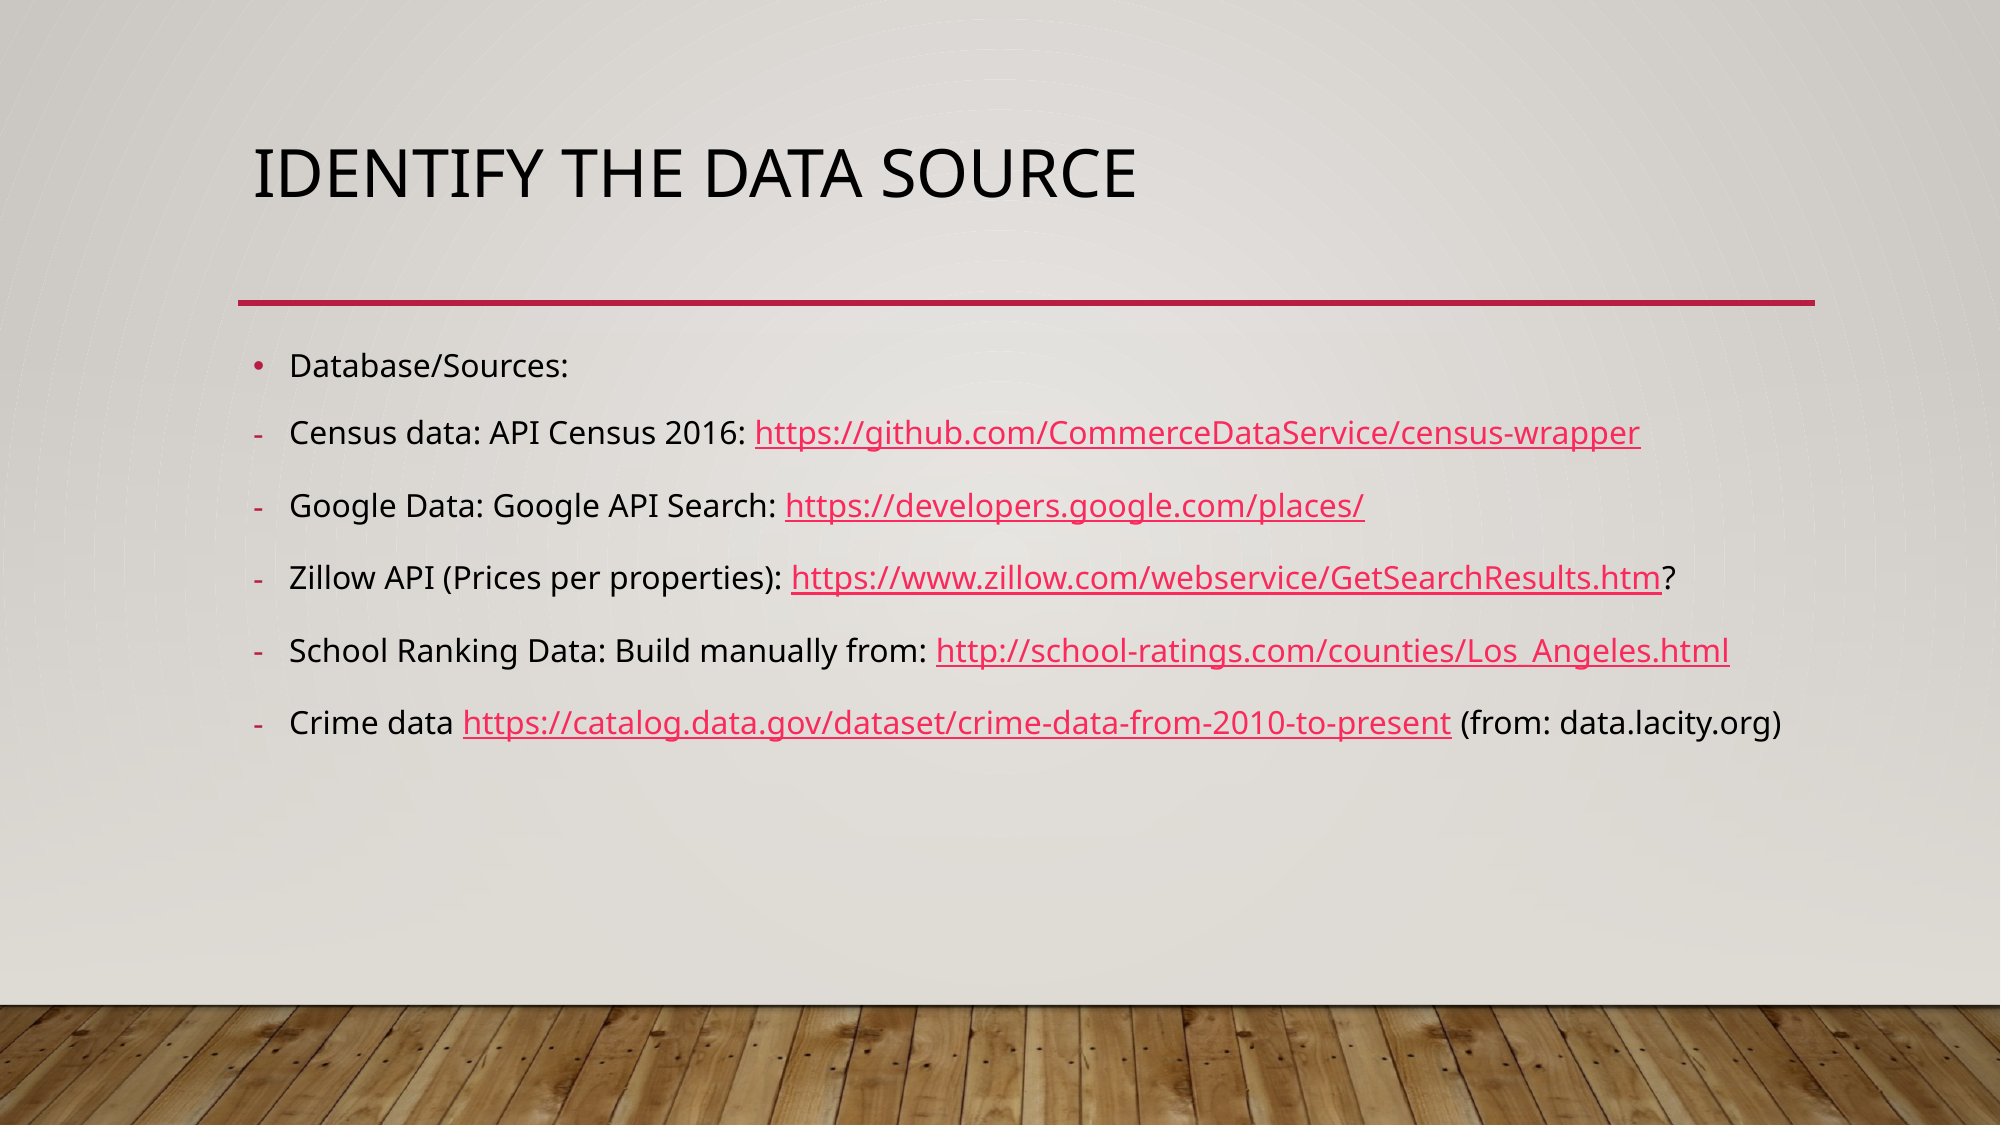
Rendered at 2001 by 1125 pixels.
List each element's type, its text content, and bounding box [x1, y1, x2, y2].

picture [0, 1005, 2000, 1125]
list Database/Sources: Census data: API Census 2016: https://github.com/CommerceDataService/census-wrapper Google Data: Google API Search: https://developers.google.com/places/ Zillow API (Prices per properties): https://www.zillow.com/webservice/GetSearchResults.htm? School Ranking Data: Build manually from: http://school-ratings.com/counties/Los_Angeles.html Crime data https://catalog.data.gov/dataset/crime-data-from-2010-to-present (from: data.lacity.org) [238, 330, 1814, 897]
title Identify the Data Source [238, 131, 1814, 305]
